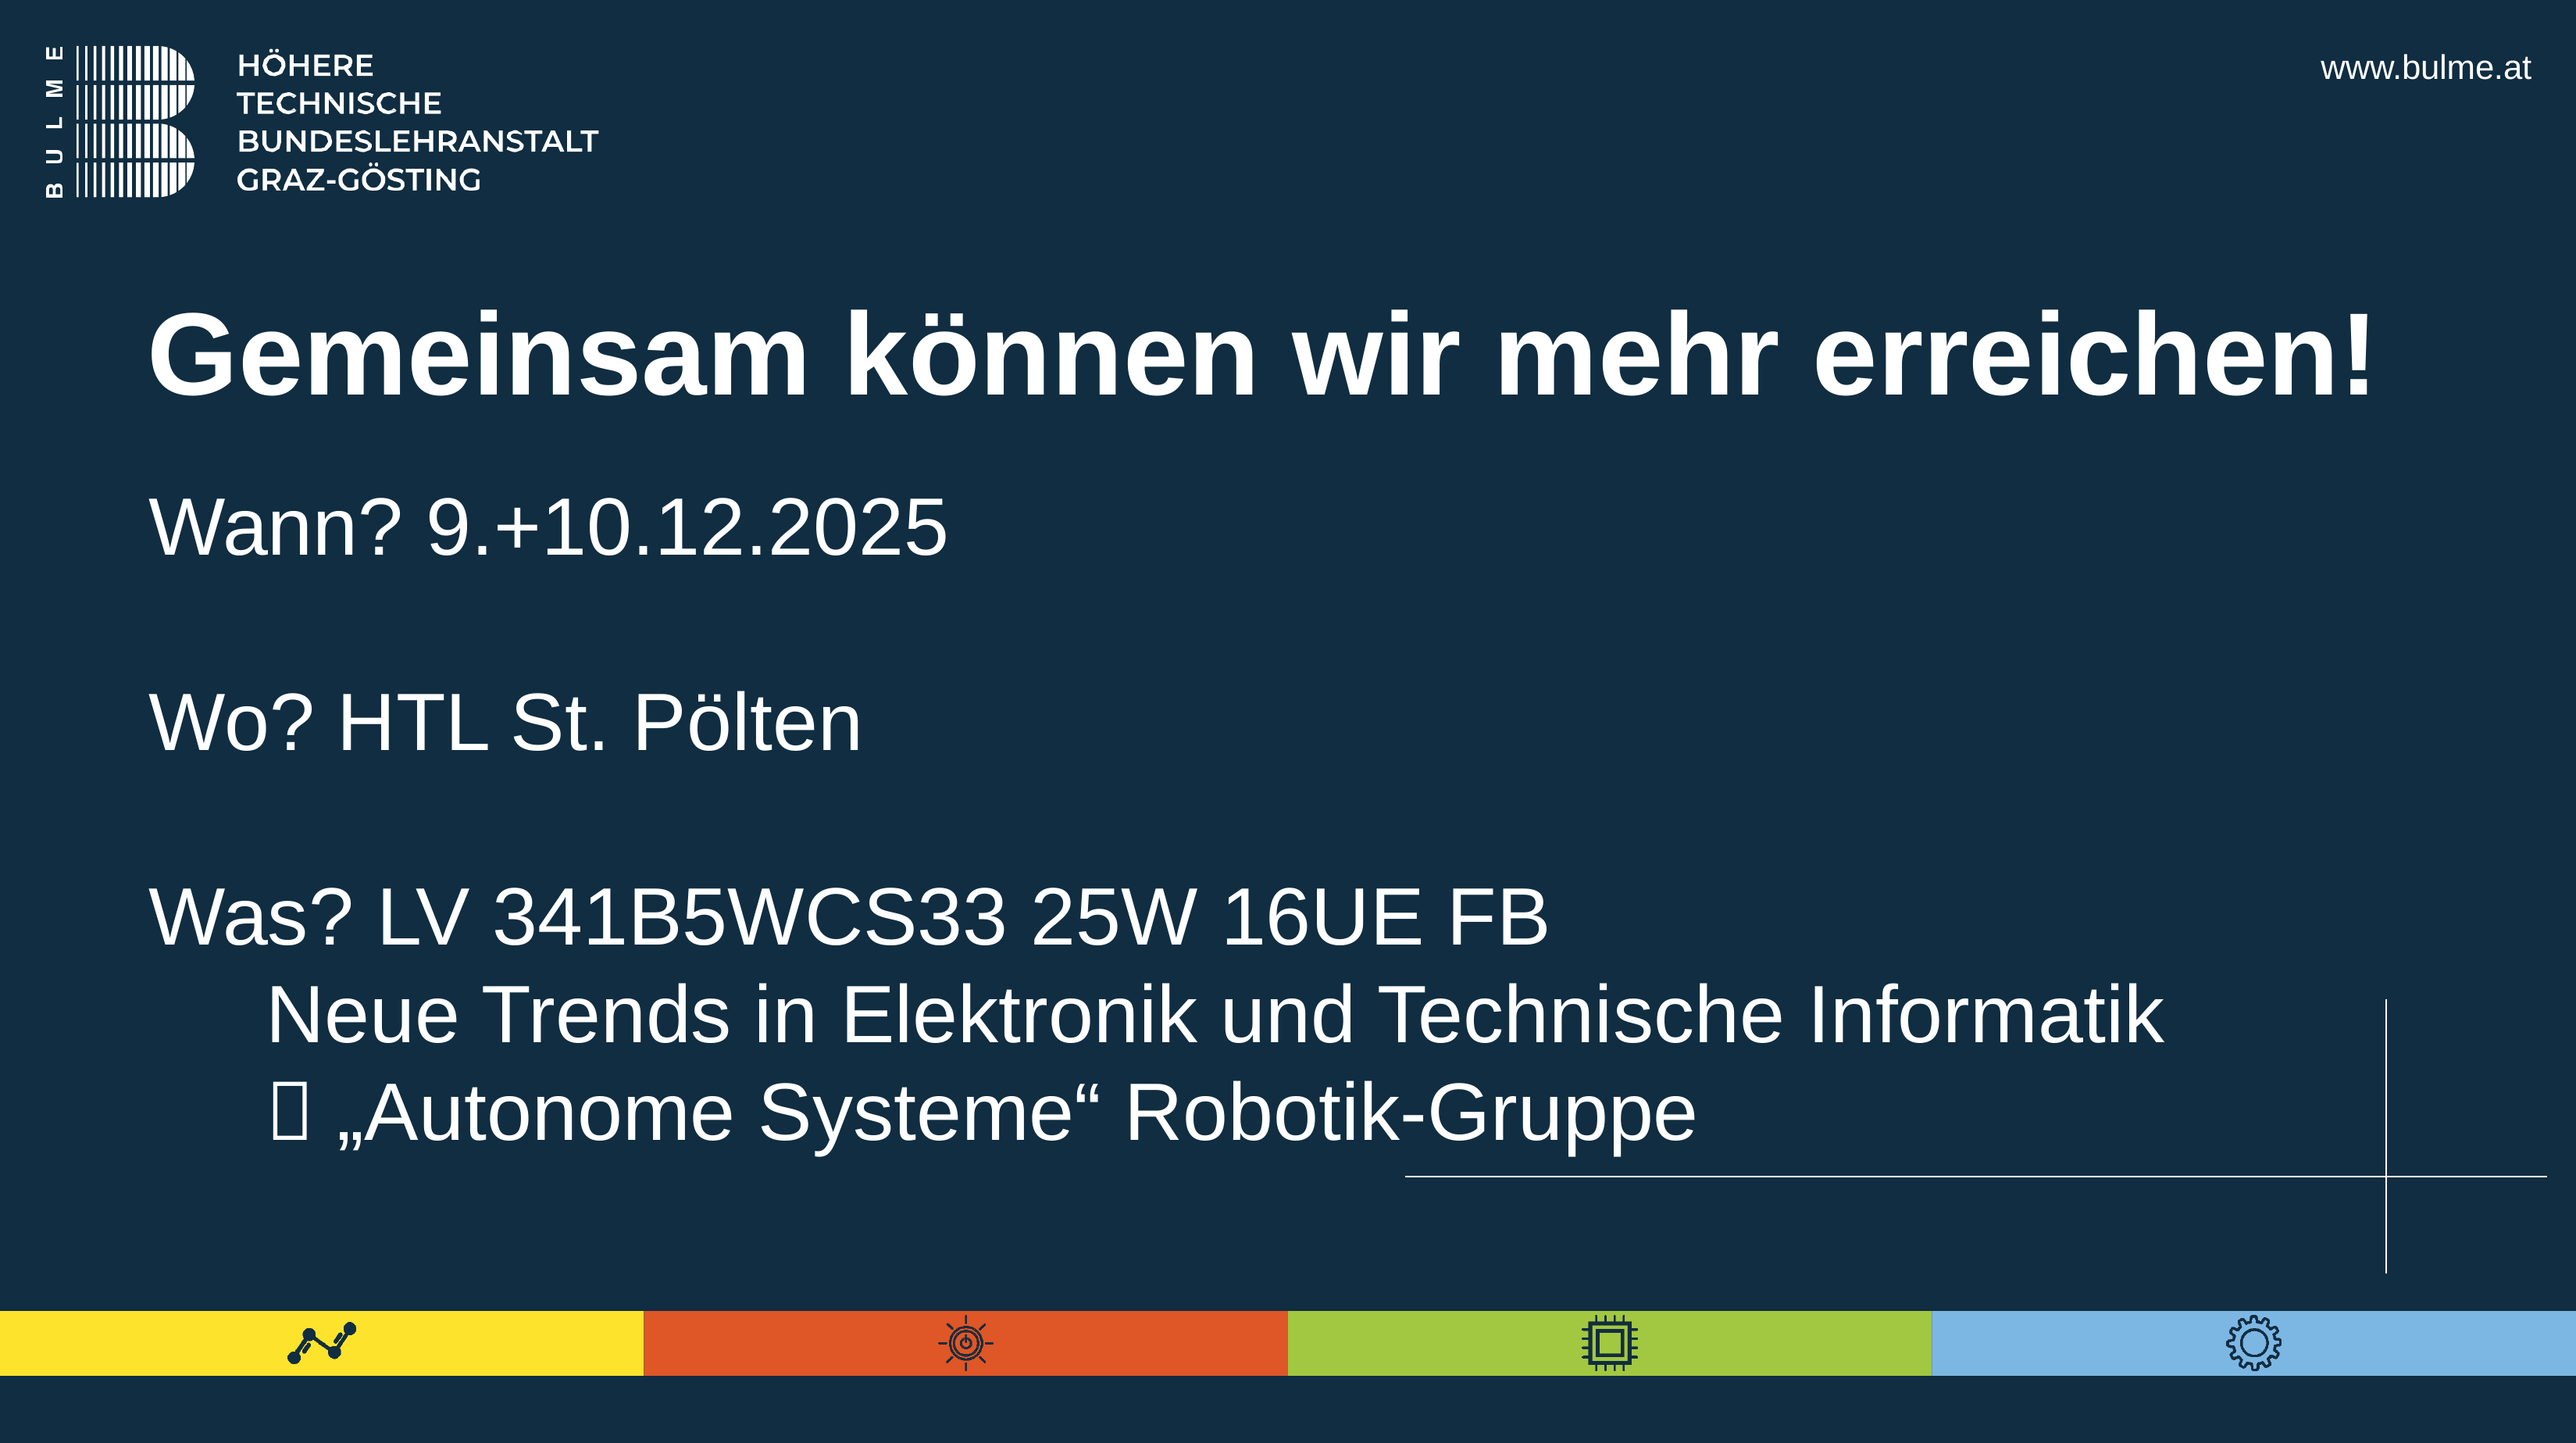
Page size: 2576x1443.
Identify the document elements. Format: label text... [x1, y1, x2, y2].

picture [46, 47, 62, 59]
picture [46, 184, 62, 198]
list Wann? 9.+10.12.2025 Wo? HTL St. Pölten Was? LV 341B5WCS33 25W 16UE FB Neue Trends in Elektronik und Technische Informatik  „Autonome Systeme“ Robotik-Gruppe [137, 467, 2335, 1102]
picture [46, 80, 62, 97]
picture [46, 150, 62, 163]
picture [1582, 1315, 1638, 1371]
picture [2226, 1315, 2282, 1371]
picture [287, 1322, 356, 1364]
picture [237, 163, 480, 191]
picture [938, 1315, 994, 1371]
title Gemeinsam können wir mehr erreichen! [135, 272, 2439, 751]
